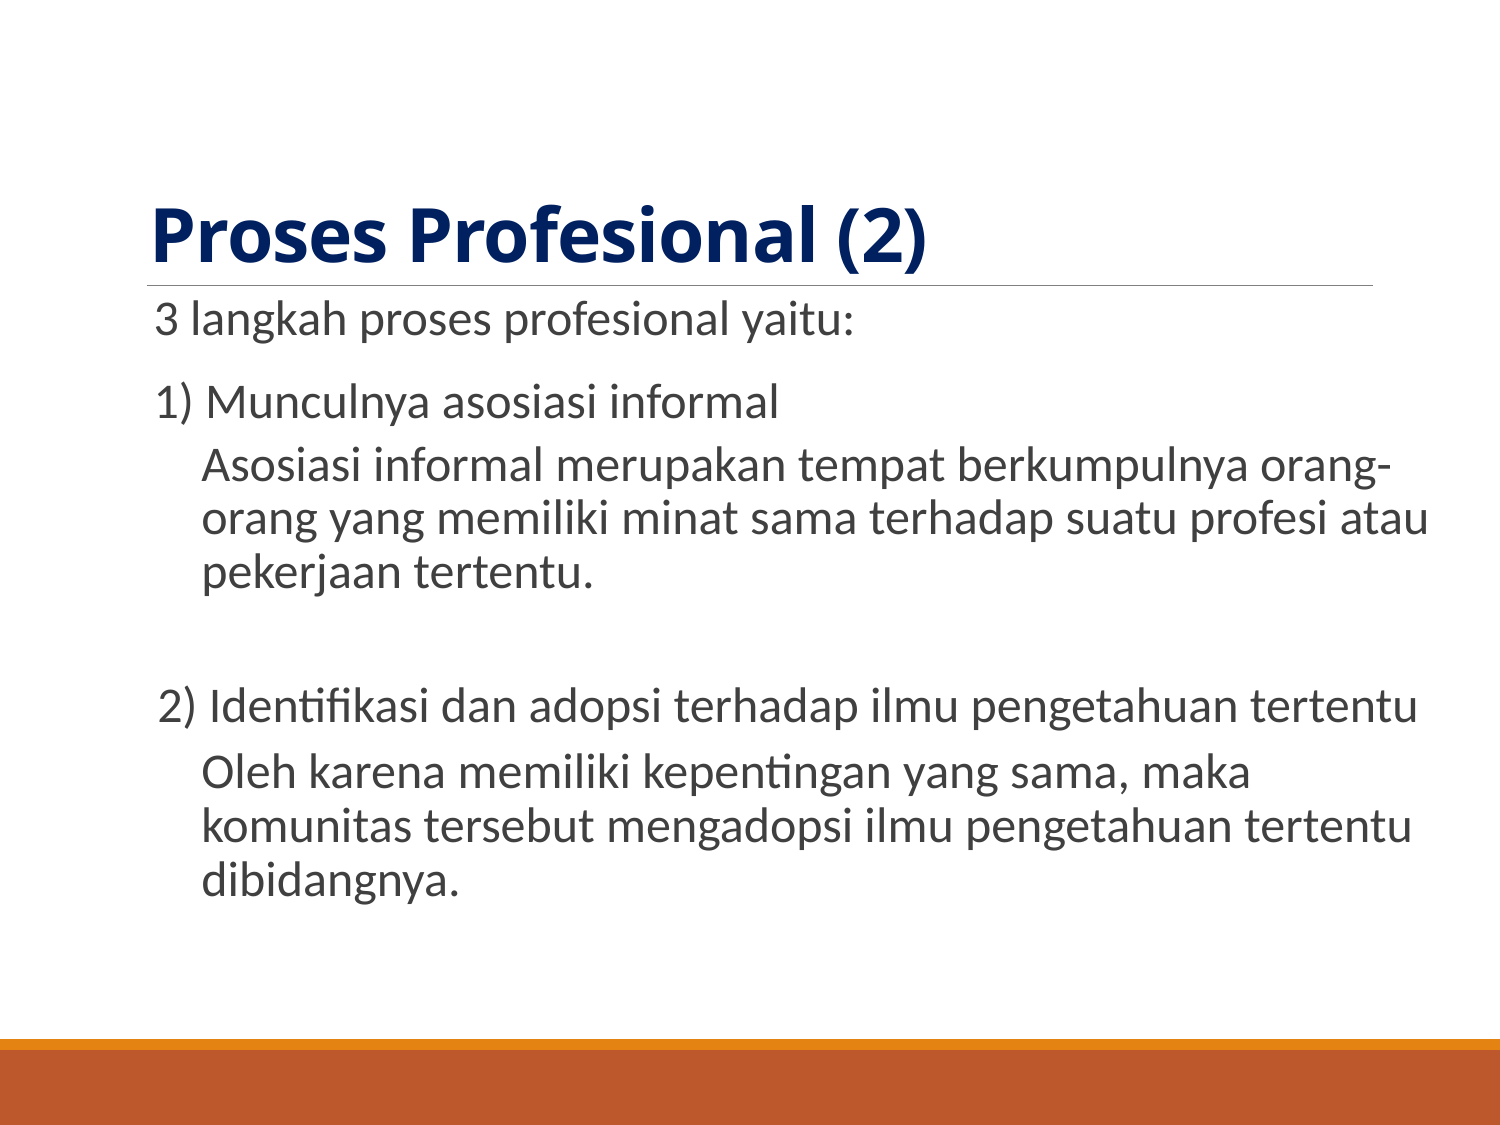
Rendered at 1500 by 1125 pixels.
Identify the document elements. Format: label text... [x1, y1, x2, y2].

title Proses Profesional (2) [134, 47, 1373, 285]
list 3 langkah proses profesional yaitu: 1) Munculnya asosiasi informal Asosiasi informal merupakan tempat berkumpulnya orang-orang yang memiliki minat sama terhadap suatu profesi atau pekerjaan tertentu. 2) Identifikasi dan adopsi terhadap ilmu pengetahuan tertentu Oleh karena memiliki kepentingan yang sama, maka komunitas tersebut mengadopsi ilmu pengetahuan tertentu dibidangnya. [138, 284, 1447, 1125]
